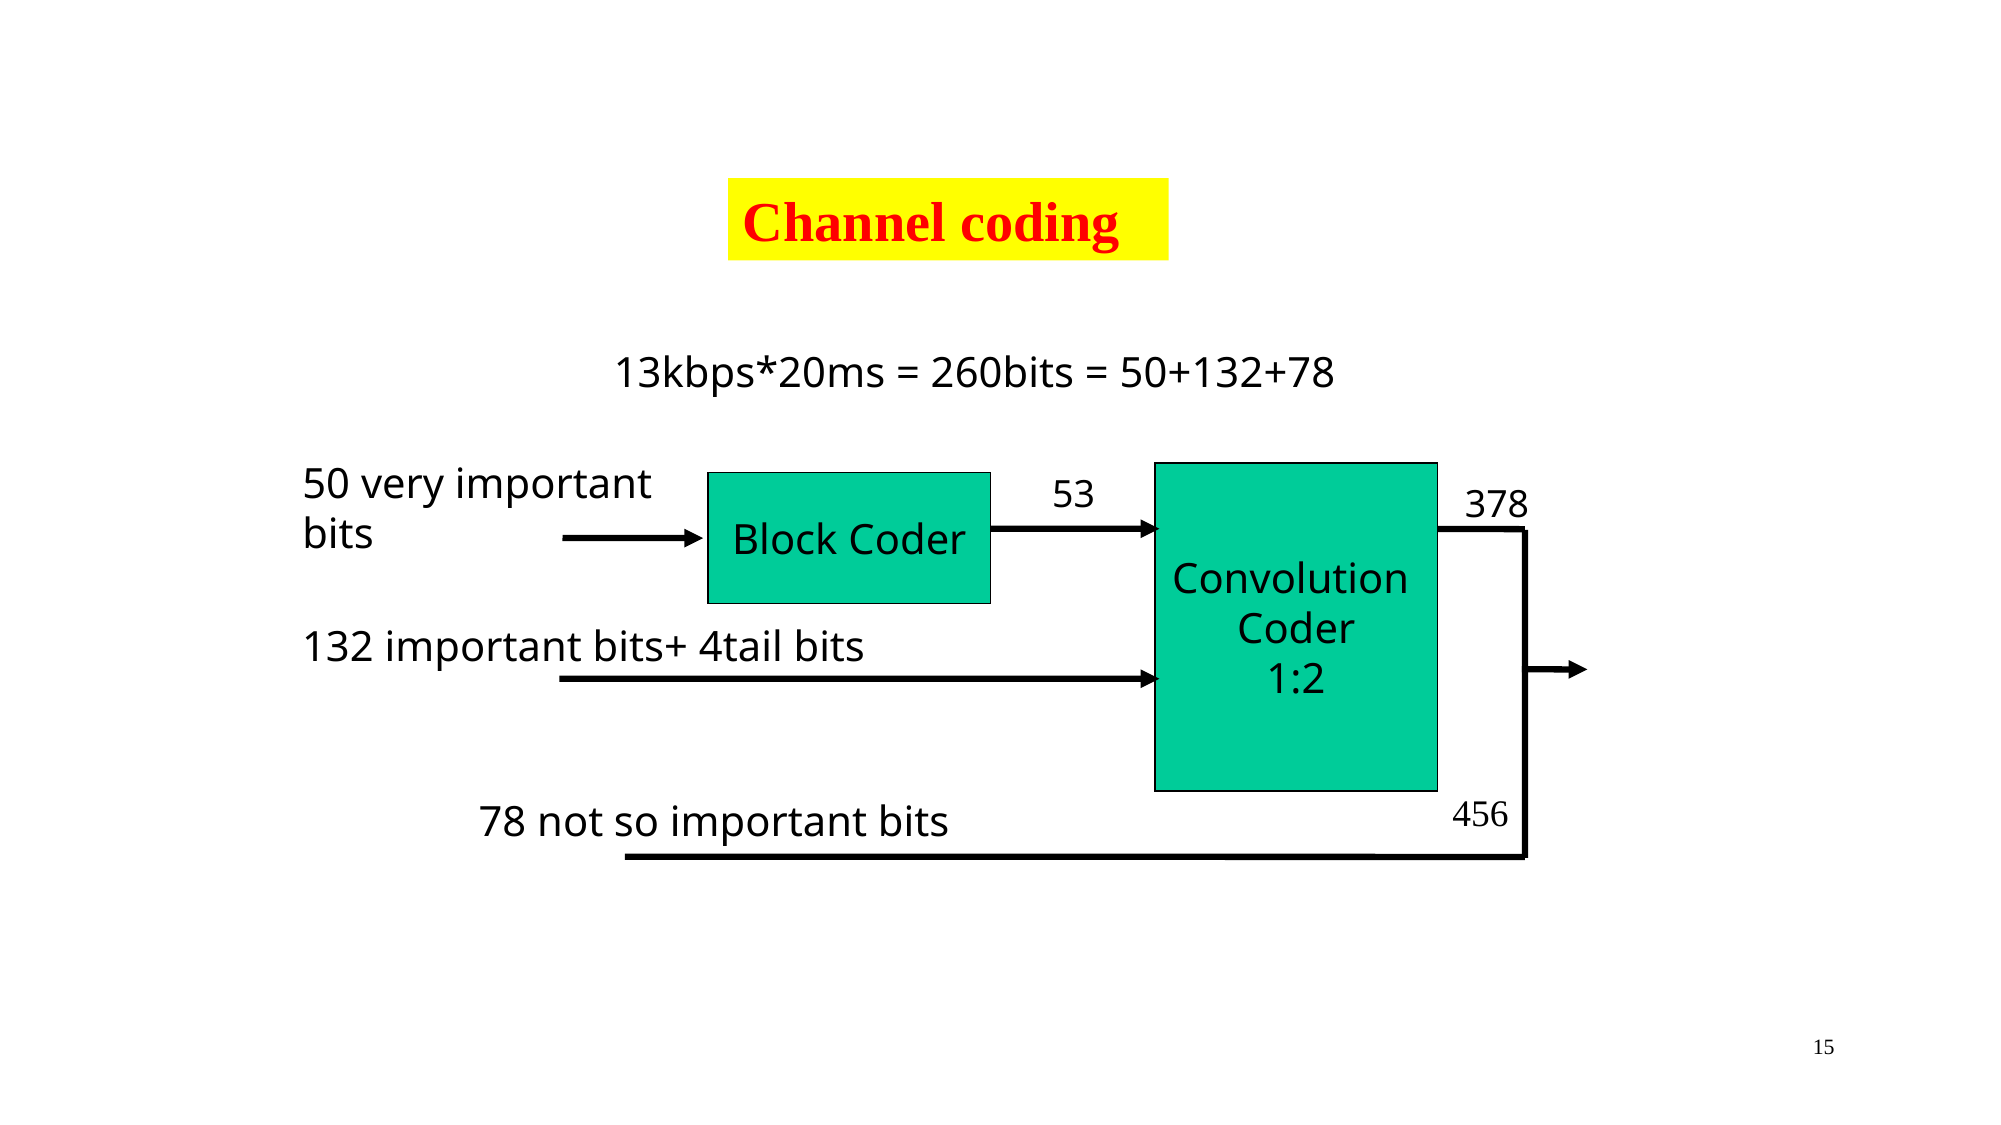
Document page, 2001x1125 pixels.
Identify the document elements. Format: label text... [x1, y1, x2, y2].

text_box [287, 177, 1588, 859]
slide_number 15 [1433, 1024, 1851, 1101]
